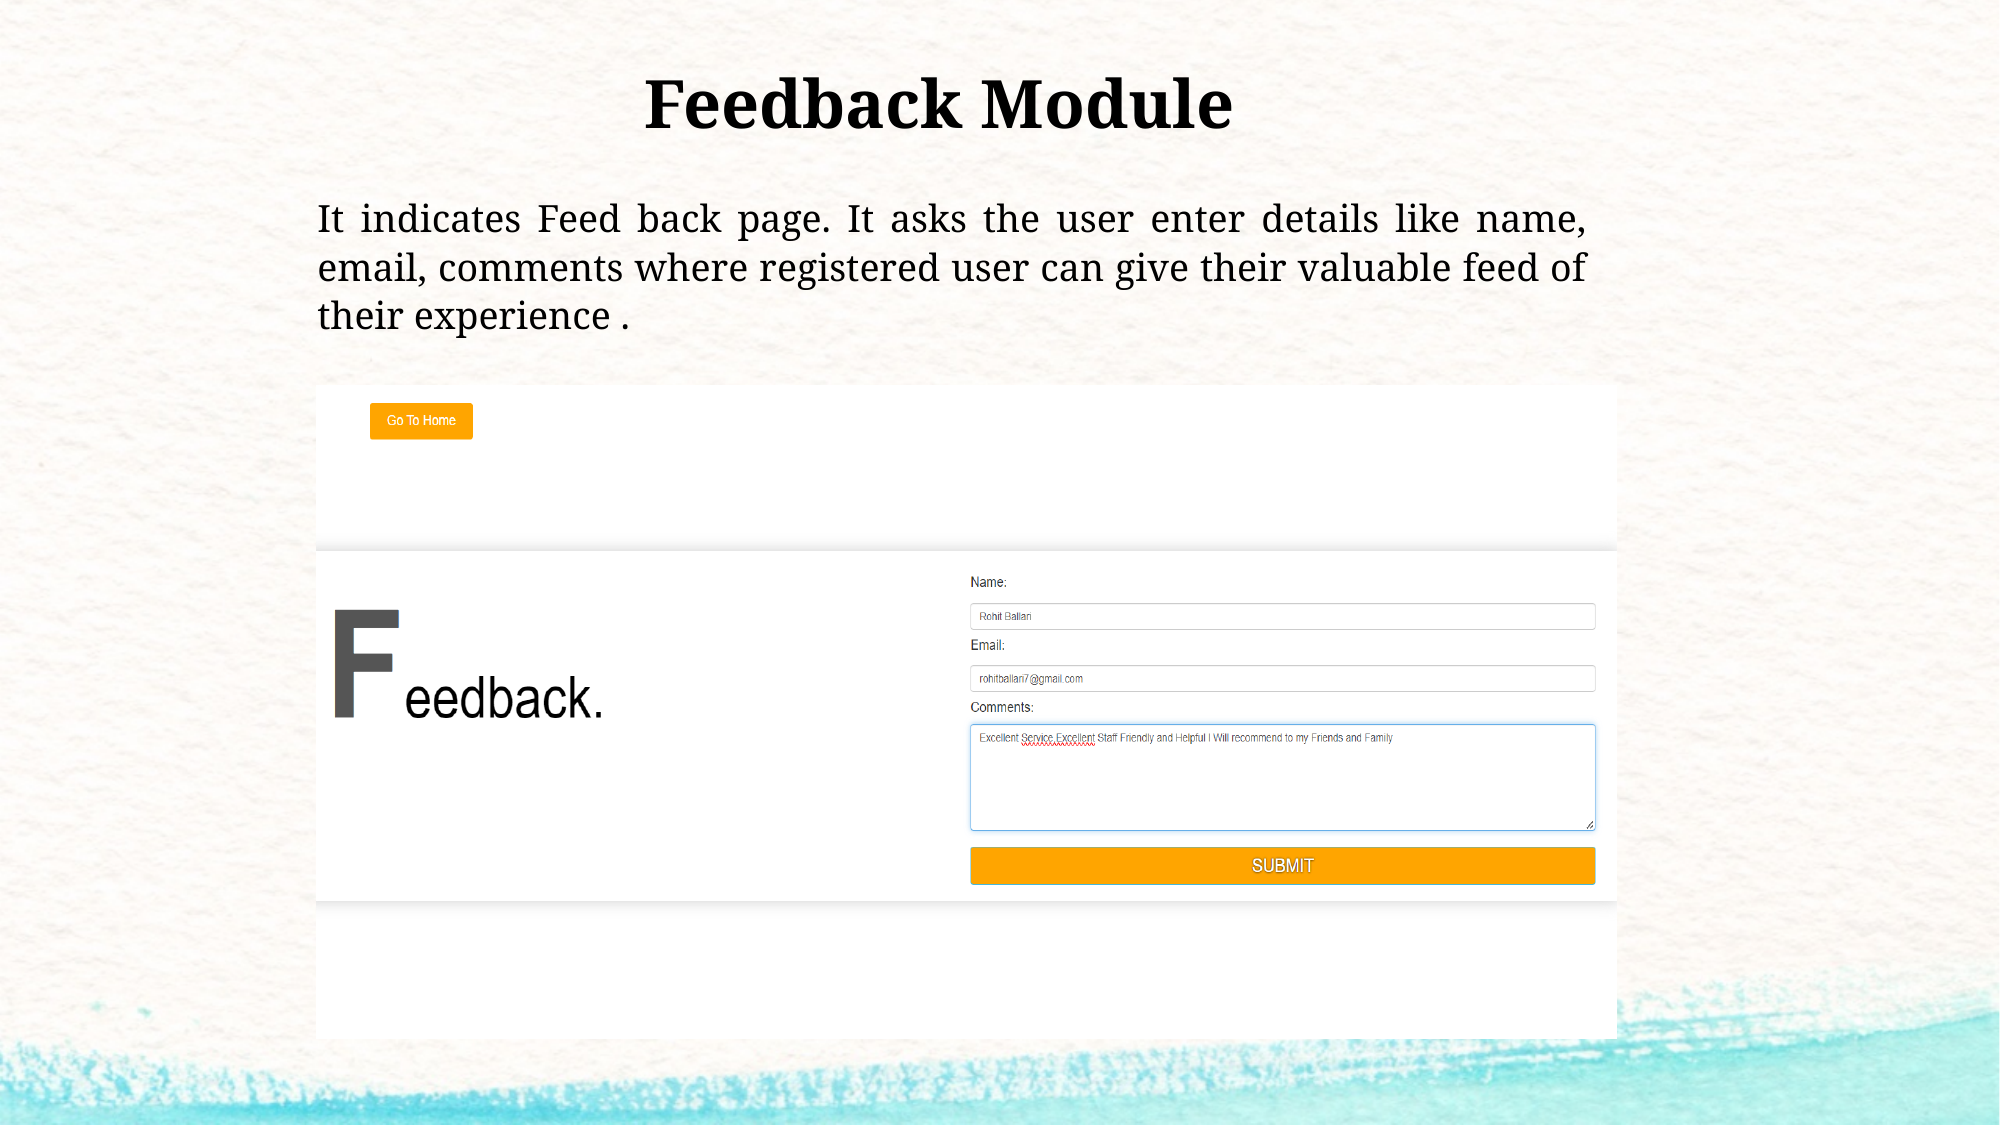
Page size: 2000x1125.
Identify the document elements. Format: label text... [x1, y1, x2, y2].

title Feedback Module [54, 42, 1825, 149]
picture [0, 0, 2000, 1125]
text_box It indicates Feed back page. It asks the user enter details like name, email, comments where registered user can give their valuable feed of their experience . . [302, 184, 1603, 409]
